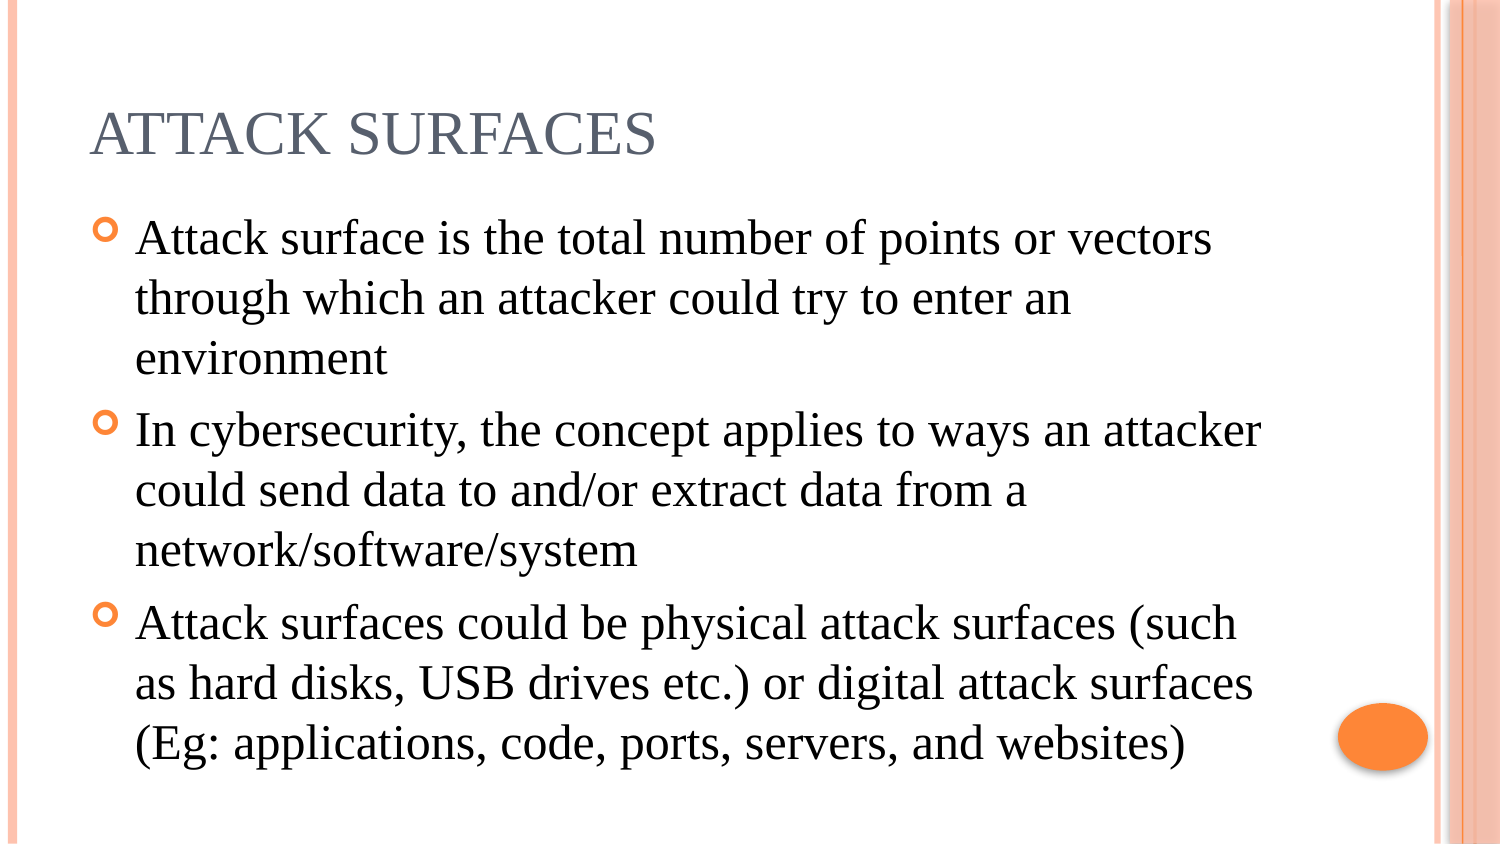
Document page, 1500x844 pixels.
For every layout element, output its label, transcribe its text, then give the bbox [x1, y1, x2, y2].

title Attack Surfaces [75, 33, 1300, 175]
list Attack surface is the total number of points or vectors through which an attacker could try to enter an environment In cybersecurity, the concept applies to ways an attacker could send data to and/or extract data from a network/software/system Attack surfaces could be physical attack surfaces (such as hard disks, USB drives etc.) or digital attack surfaces (Eg: applications, code, ports, servers, and websites) [75, 196, 1300, 797]
